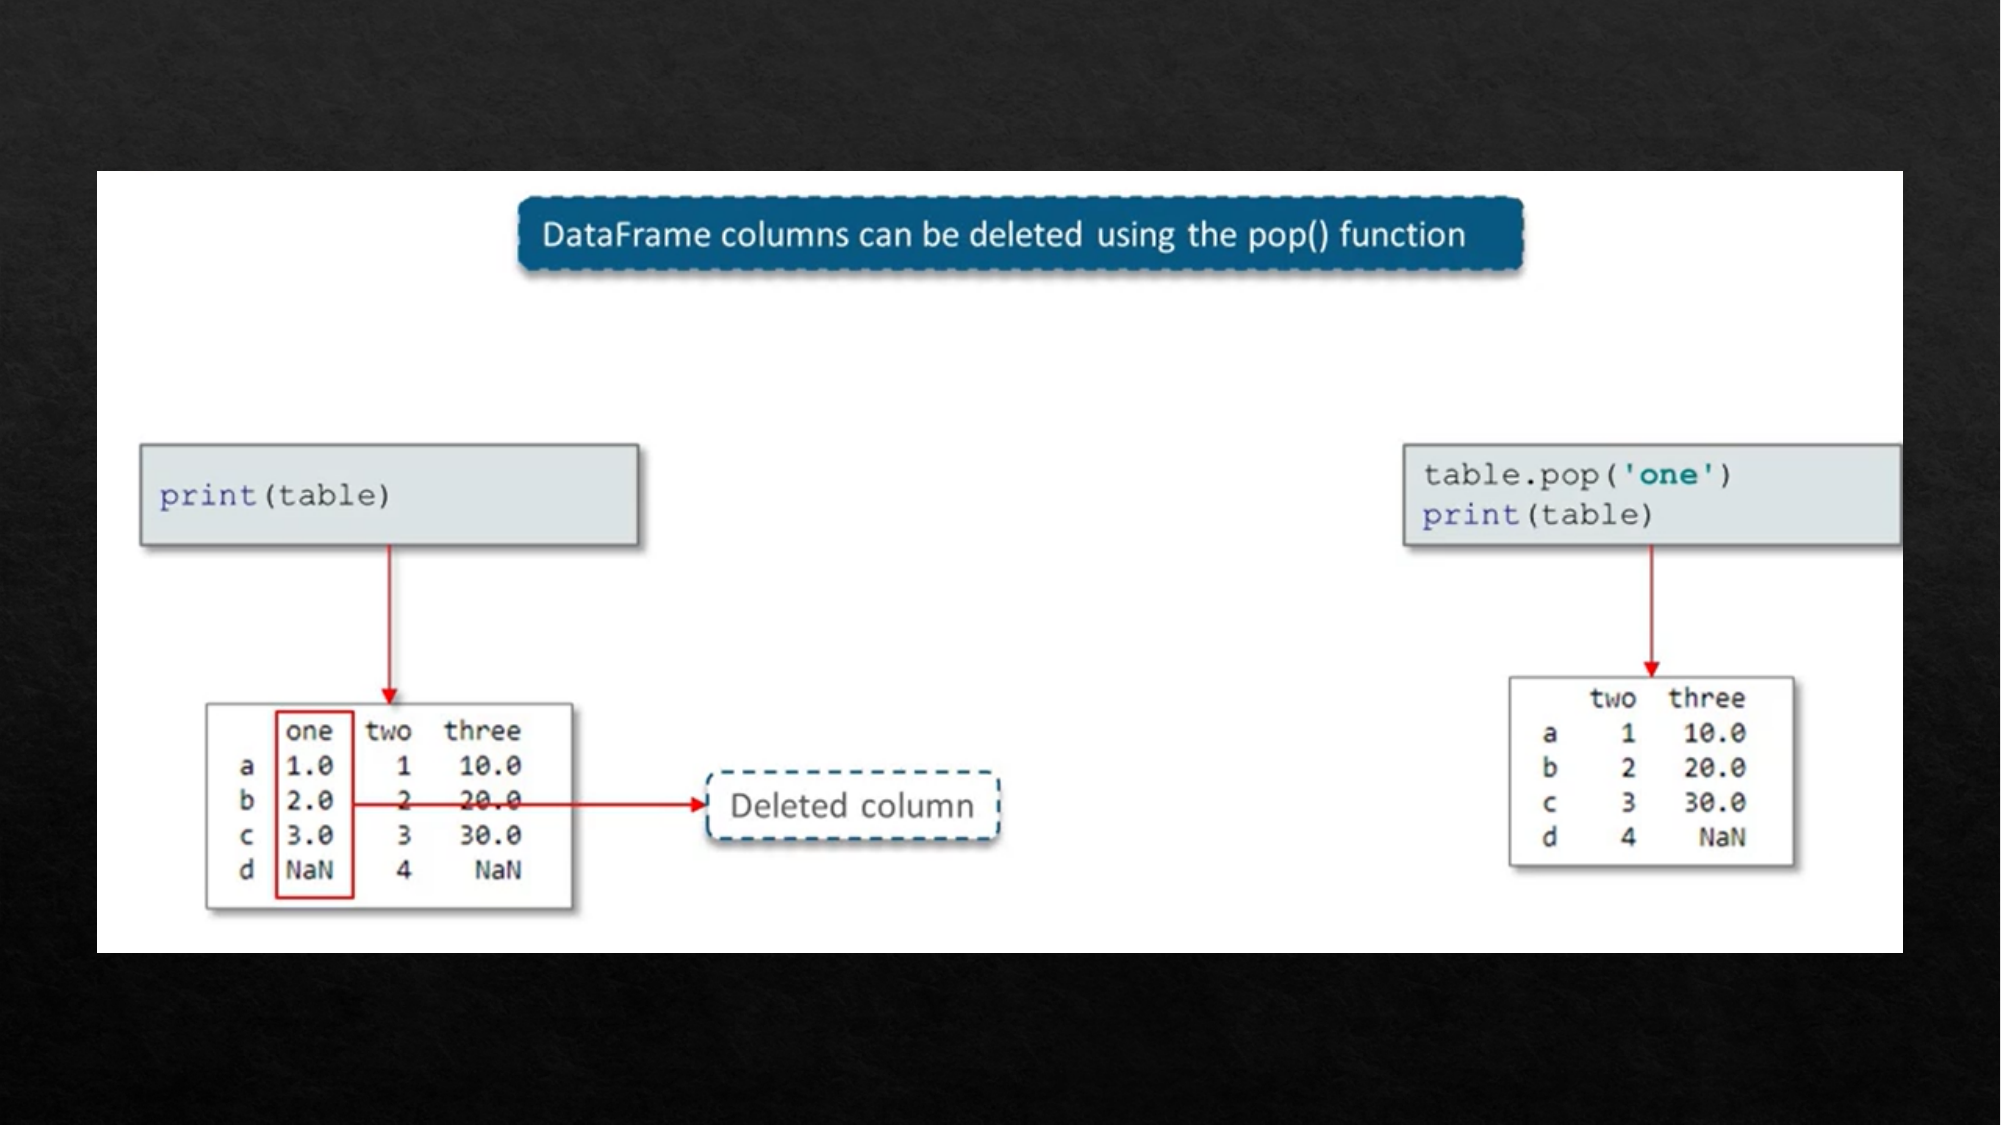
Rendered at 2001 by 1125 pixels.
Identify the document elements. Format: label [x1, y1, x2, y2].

picture [97, 171, 1903, 954]
